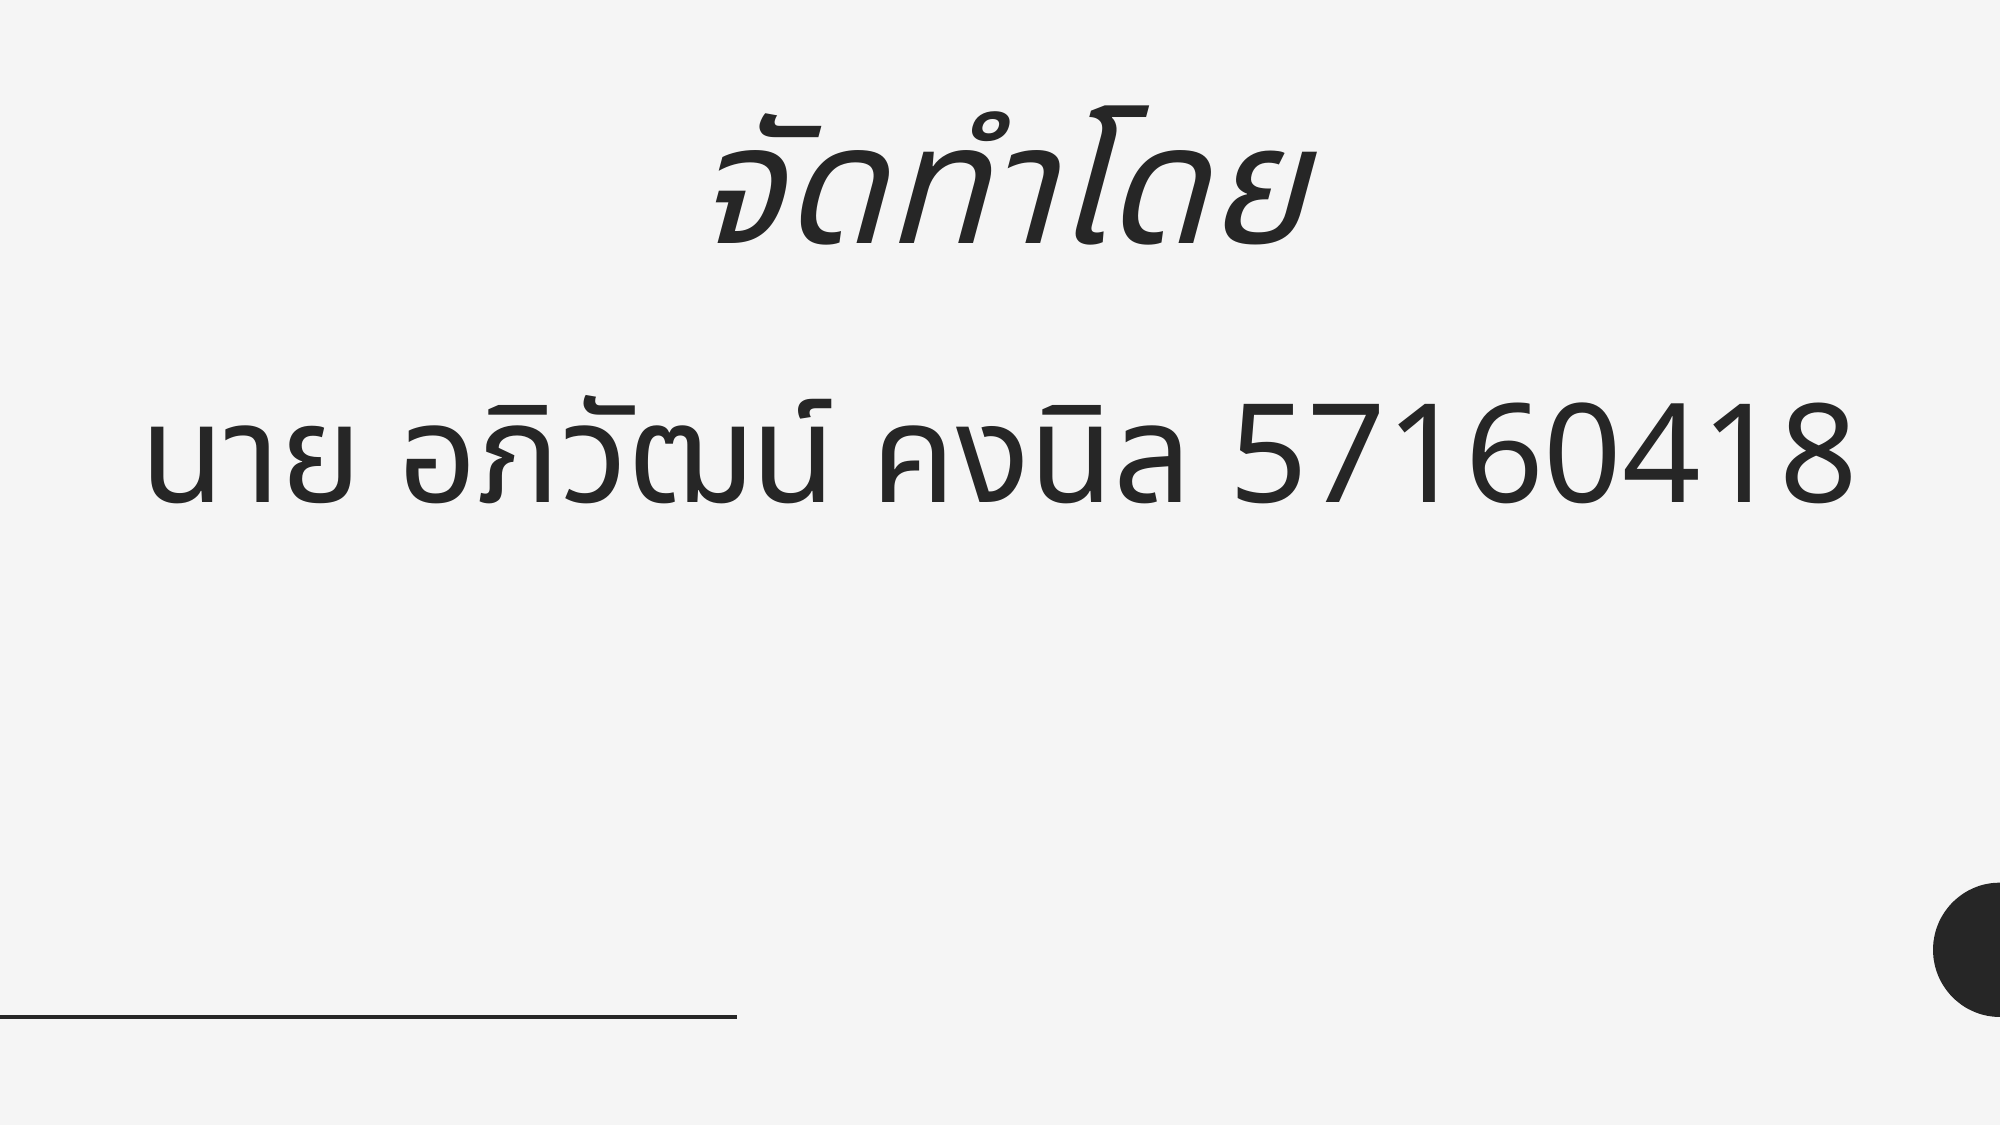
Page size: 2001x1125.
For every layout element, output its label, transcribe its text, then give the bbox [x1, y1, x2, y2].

list นาย อภิวัฒน์ คงนิล 57160418 [0, 337, 2000, 1125]
title จัดทำโดย [0, 91, 2000, 337]
